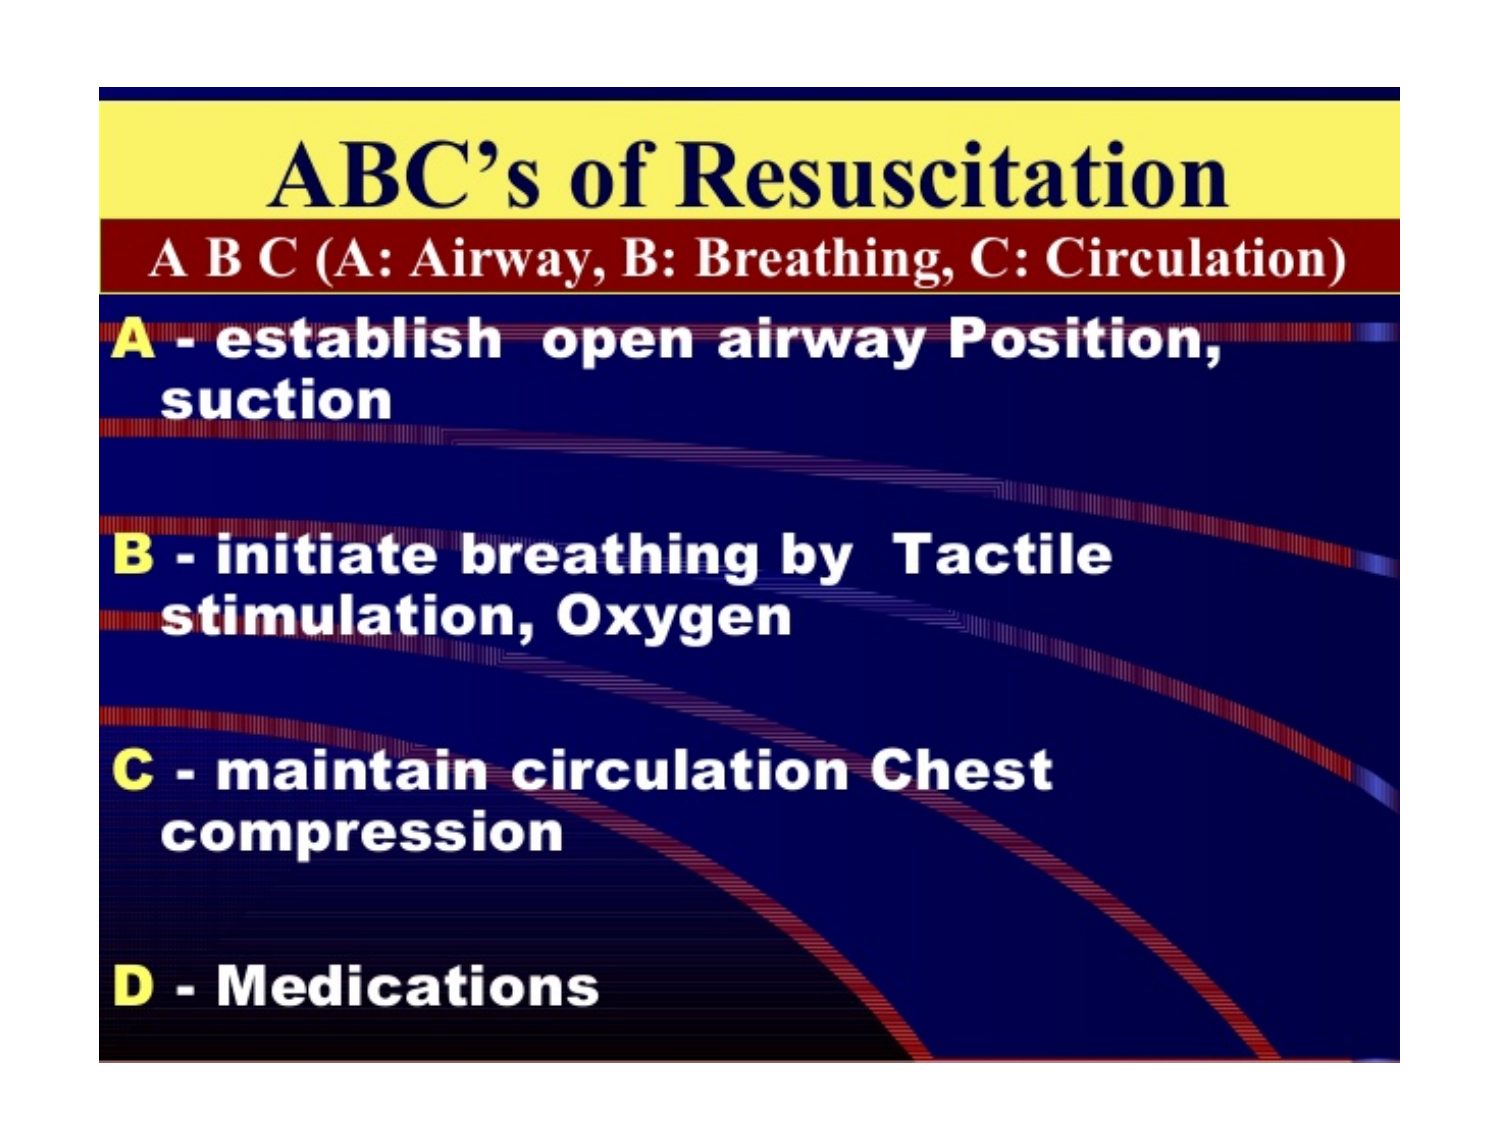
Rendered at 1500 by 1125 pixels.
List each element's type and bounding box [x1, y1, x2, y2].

picture [99, 87, 1401, 1063]
